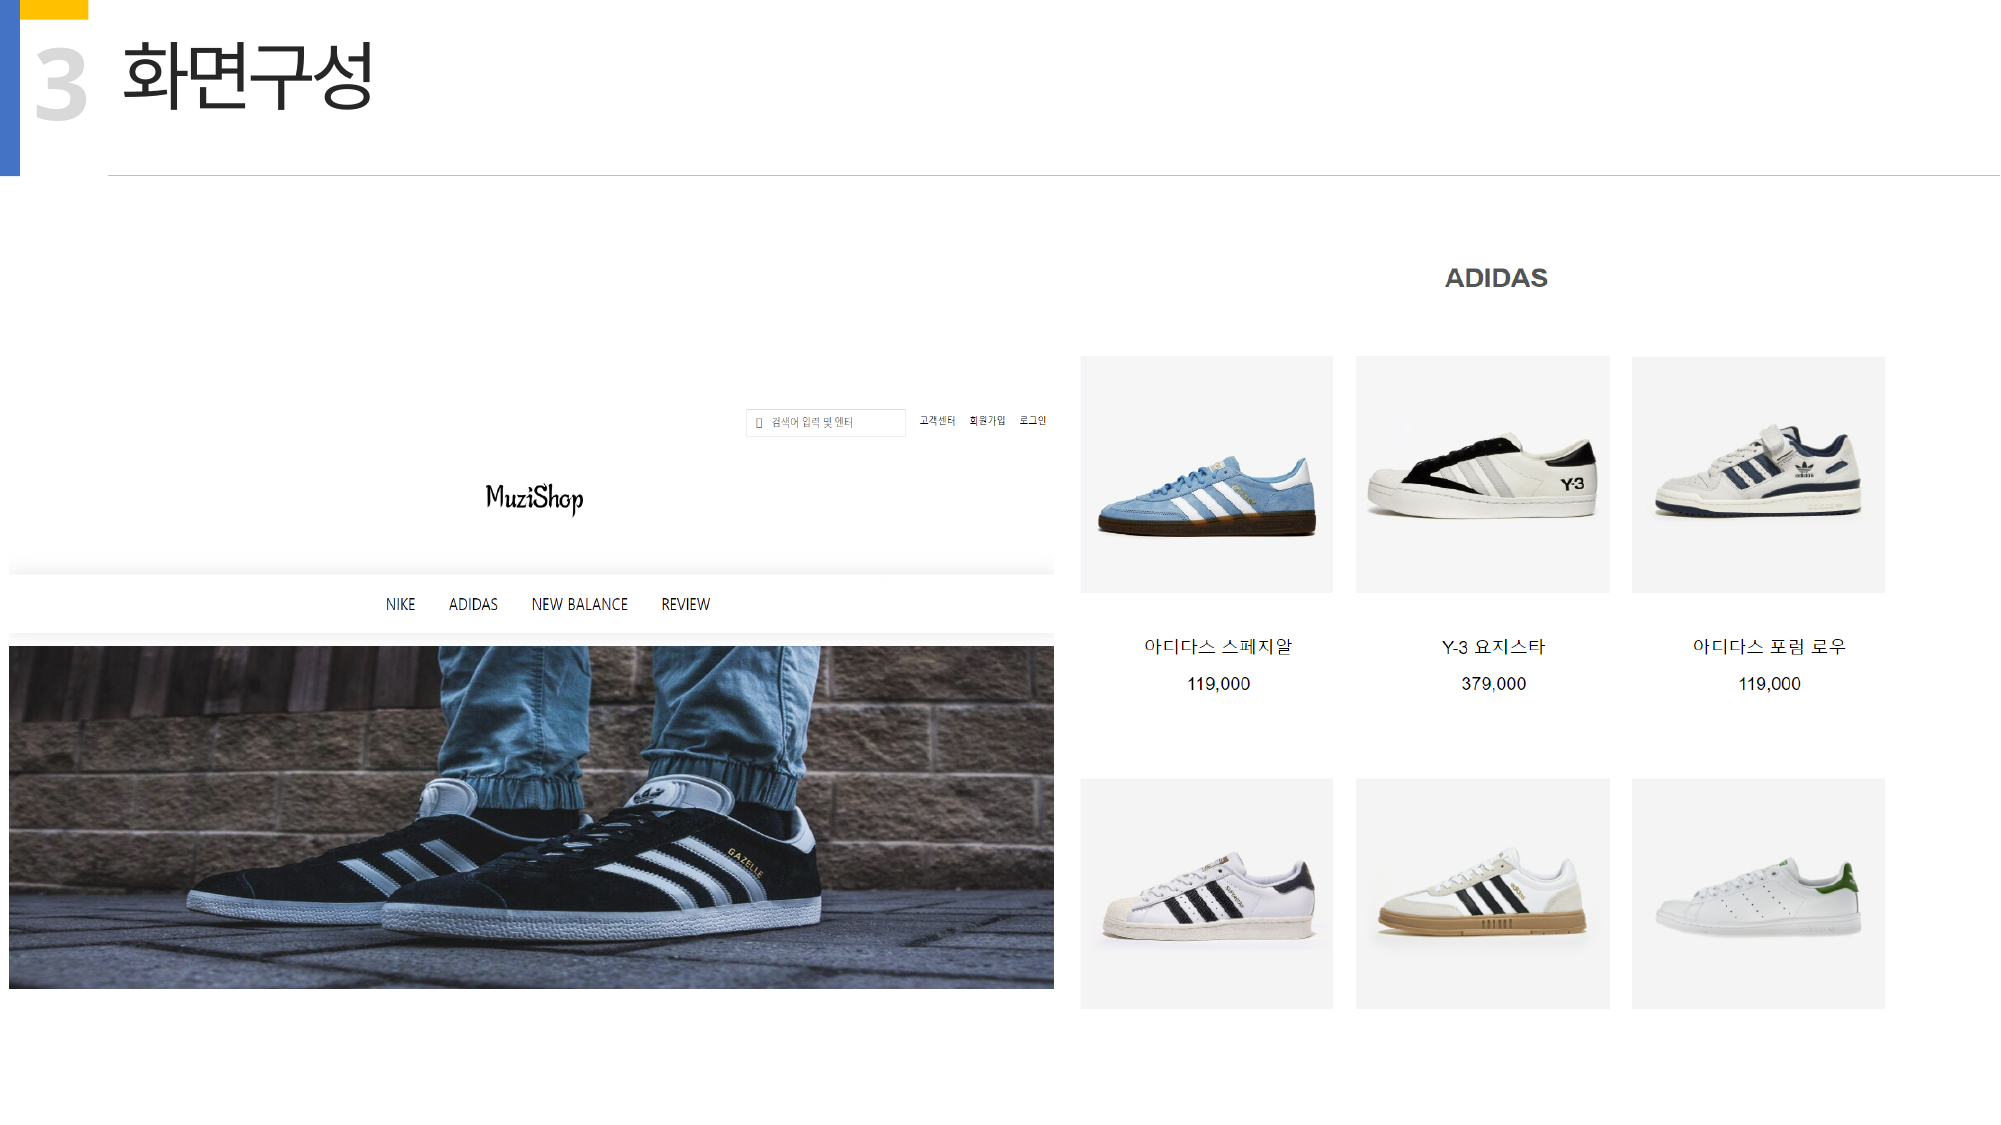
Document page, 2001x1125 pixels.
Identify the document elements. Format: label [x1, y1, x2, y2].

picture [9, 263, 2000, 1009]
text_box [0, 0, 2000, 177]
